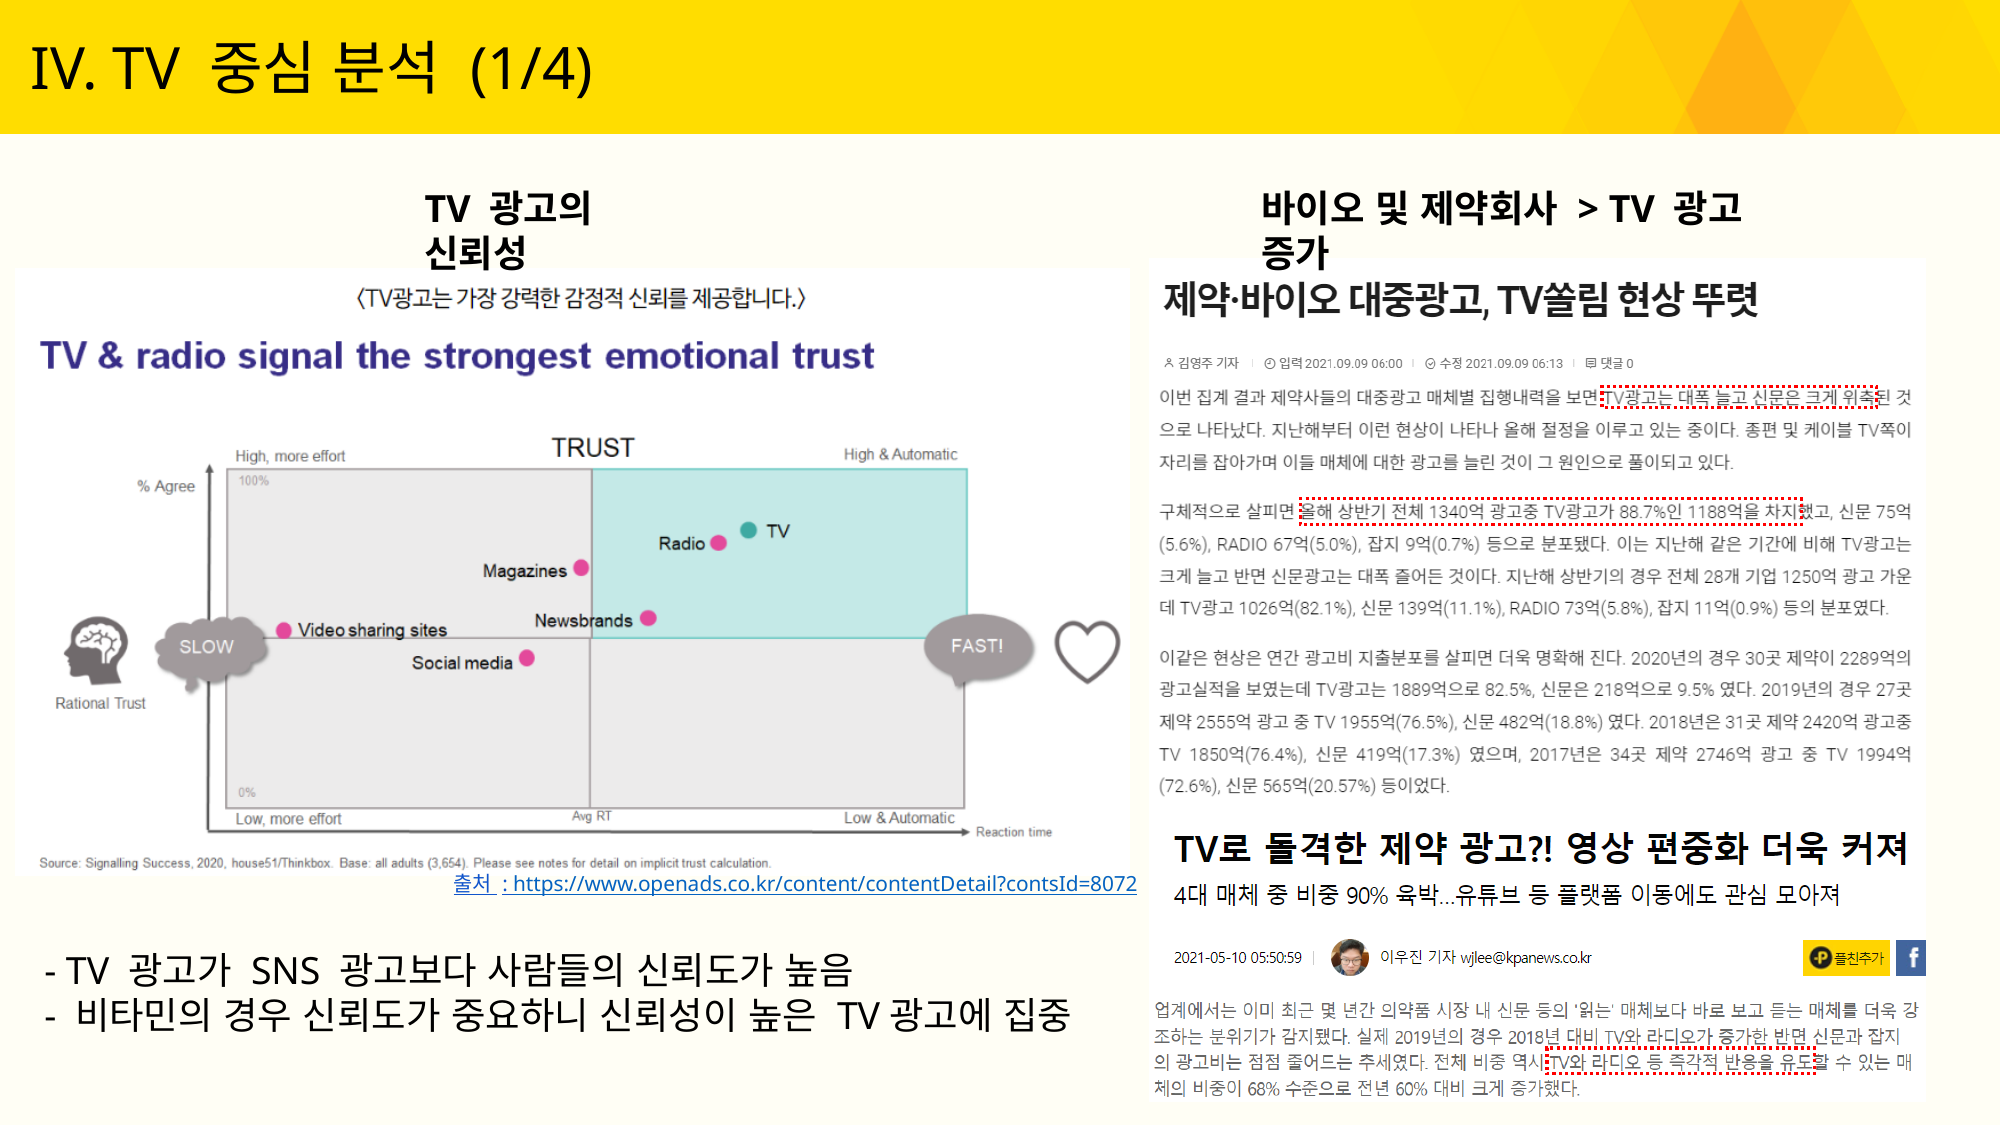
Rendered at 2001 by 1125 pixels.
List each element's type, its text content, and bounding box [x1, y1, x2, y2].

text_box - TV 광고가 SNS 광고보다 사람들의 신뢰도가 높음 - 비타민의 경우 신뢰도가 중요하니 신뢰성이 높은 TV광고에 집중 [29, 939, 1102, 1044]
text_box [1149, 258, 1926, 1102]
text_box 바이오 및 제약회사 > TV 광고 증가 [1246, 177, 1829, 258]
picture [0, 0, 2000, 134]
text_box TV 광고의 신뢰성 [409, 177, 722, 268]
picture [15, 268, 1130, 876]
text_box 출처 : https://www.openads.co.kr/content/contentDetail?contsId=8072 [438, 863, 1149, 907]
